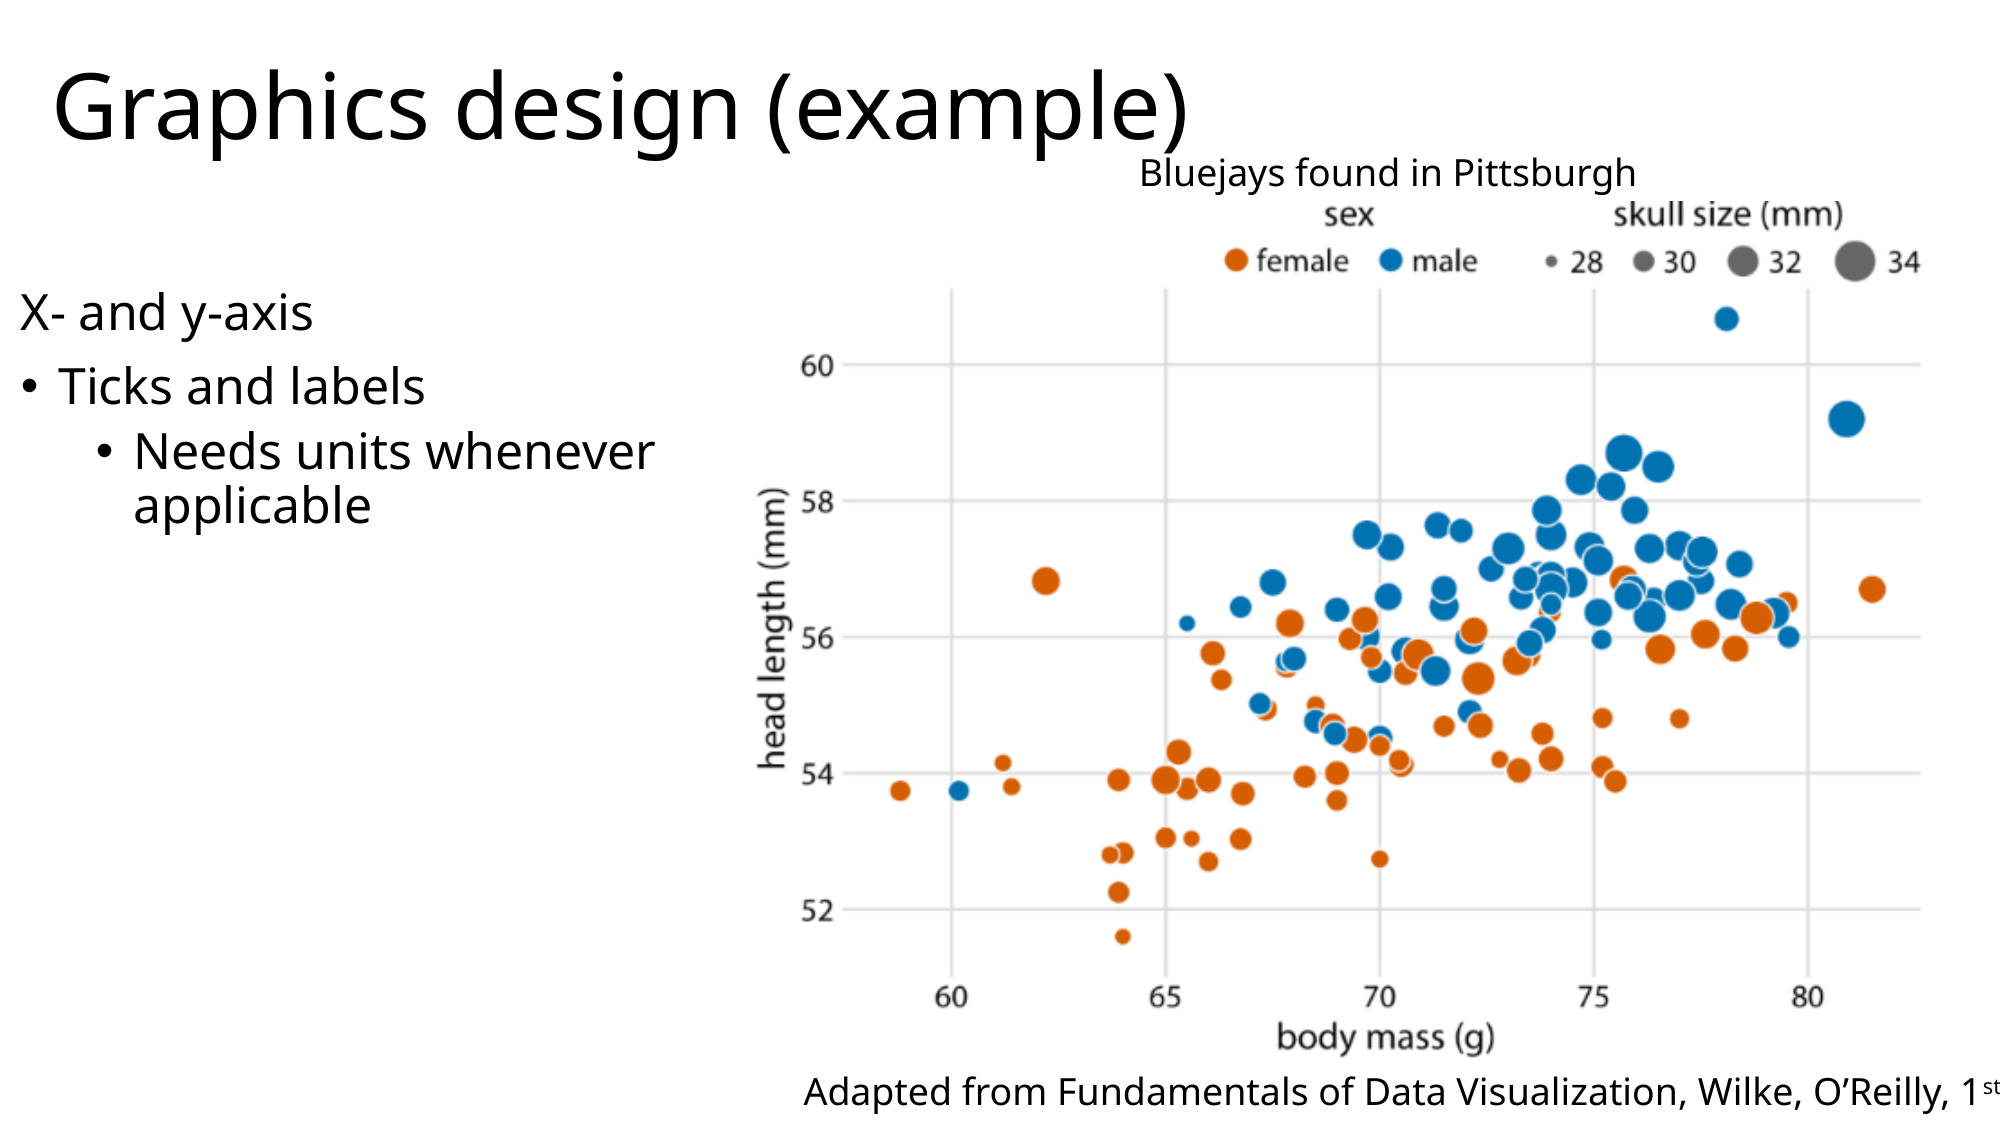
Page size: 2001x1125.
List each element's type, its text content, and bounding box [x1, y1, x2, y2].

text_box X- and y-axis Ticks and labels Needs units whenever applicable [5, 279, 697, 1025]
text_box Adapted from Fundamentals of Data Visualization, Wilke, O’Reilly, 1st Ed. [788, 1060, 2000, 1121]
text_box Bluejays found in Pittsburgh [1124, 141, 1653, 201]
picture [697, 201, 1933, 1062]
title Graphics design (example) [36, 1, 1863, 219]
